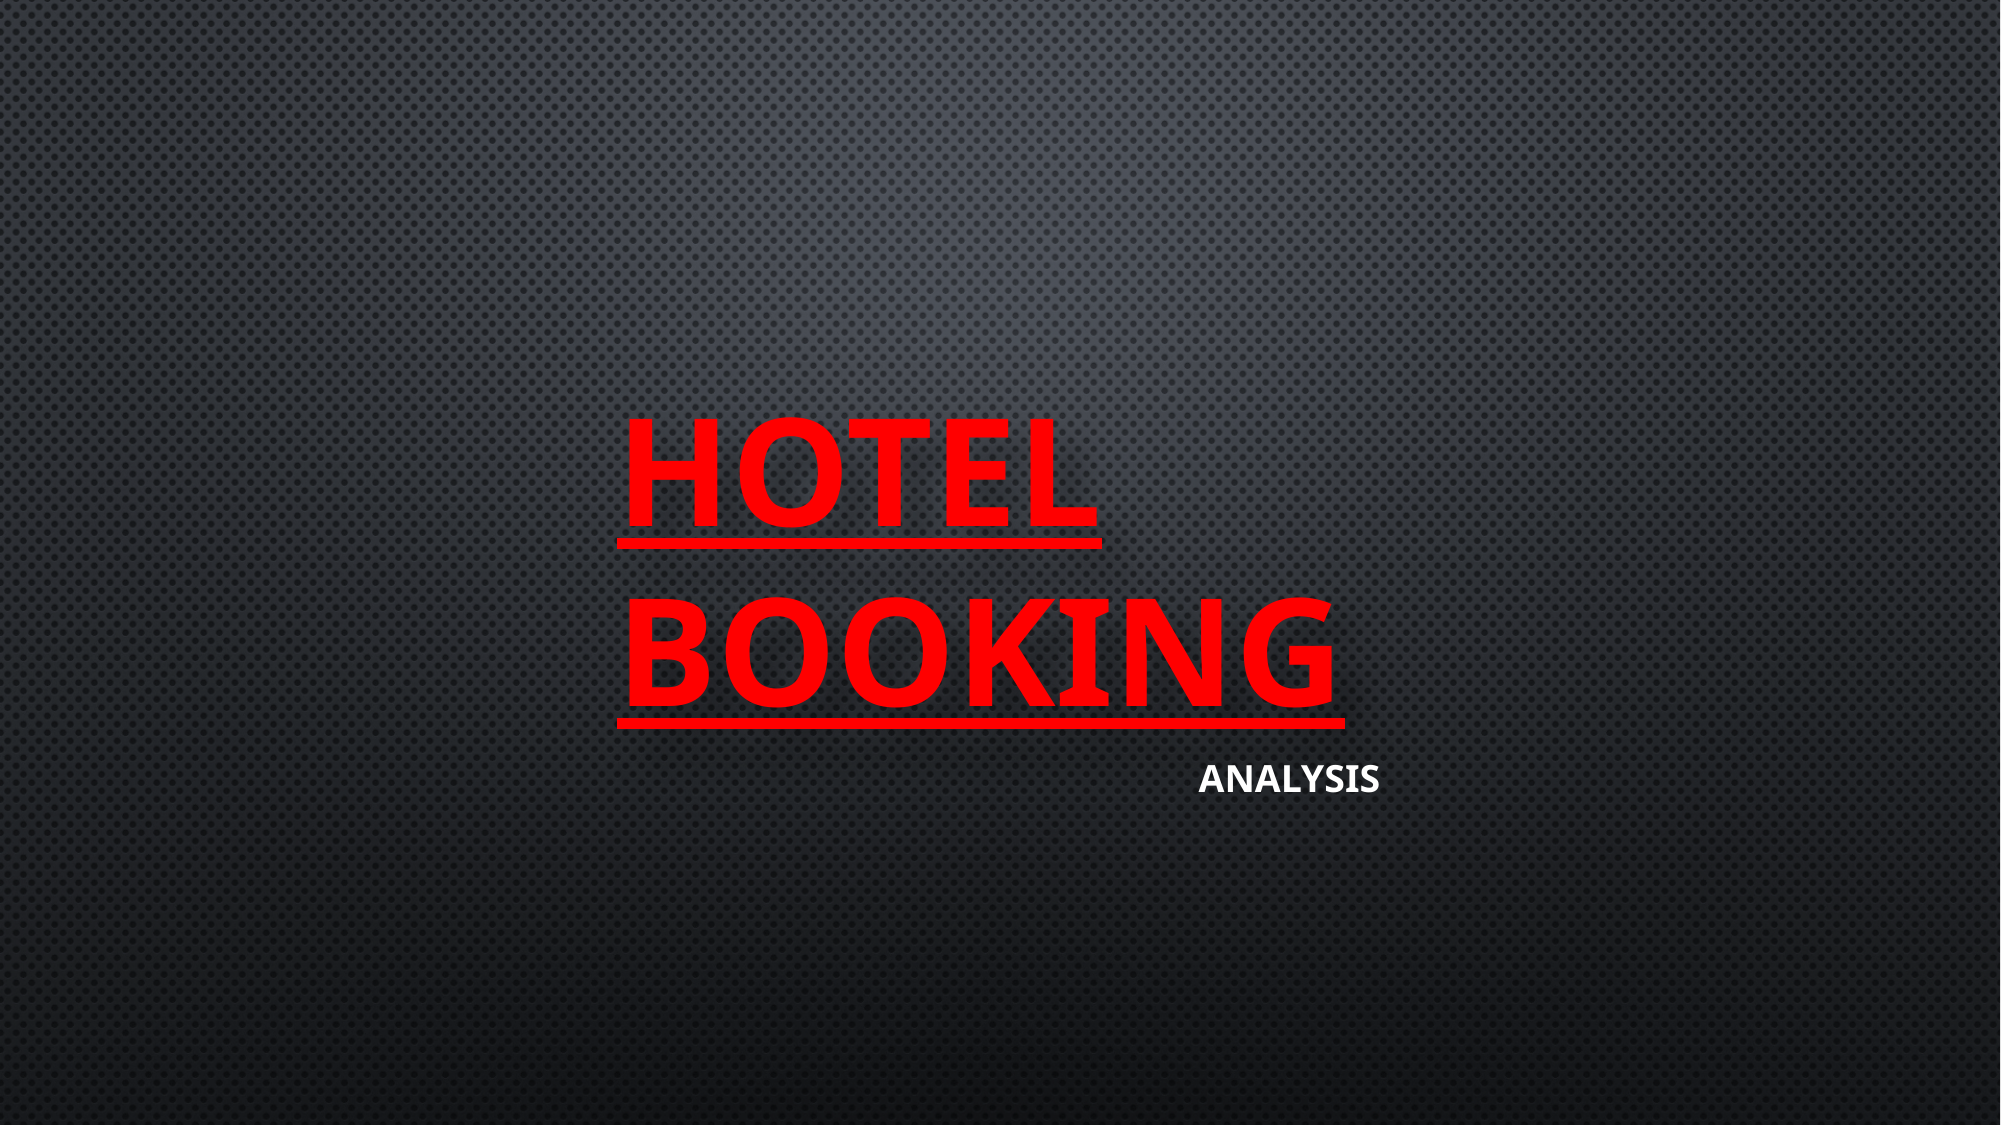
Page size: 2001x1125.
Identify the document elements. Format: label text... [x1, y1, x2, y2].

text_box HOTEL BOOKING [601, 369, 1429, 745]
text_box ANALYSIS [1183, 747, 1396, 808]
